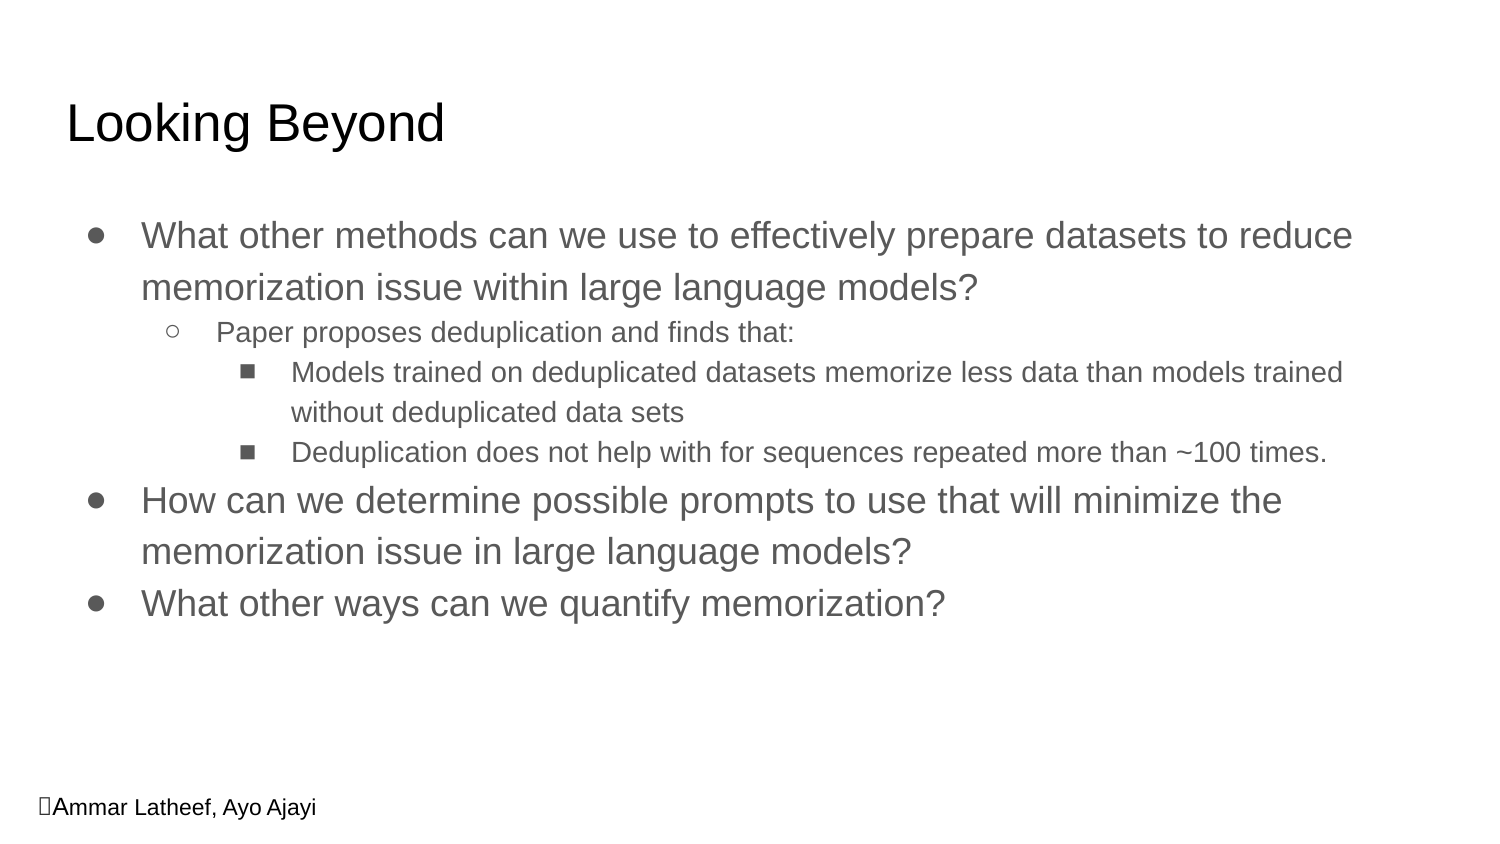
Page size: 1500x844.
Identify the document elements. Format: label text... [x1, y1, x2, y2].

list What other methods can we use to effectively prepare datasets to reduce memorization issue within large language models? Paper proposes deduplication and finds that: Models trained on deduplicated datasets memorize less data than models trained without deduplicated data sets Deduplication does not help with for sequences repeated more than ~100 times. How can we determine possible prompts to use that will minimize the memorization issue in large language models? What other ways can we quantify memorization? [51, 189, 1449, 750]
text_box 🔭Ammar Latheef, Ayo Ajayi [22, 775, 583, 836]
title Looking Beyond [51, 72, 1449, 167]
